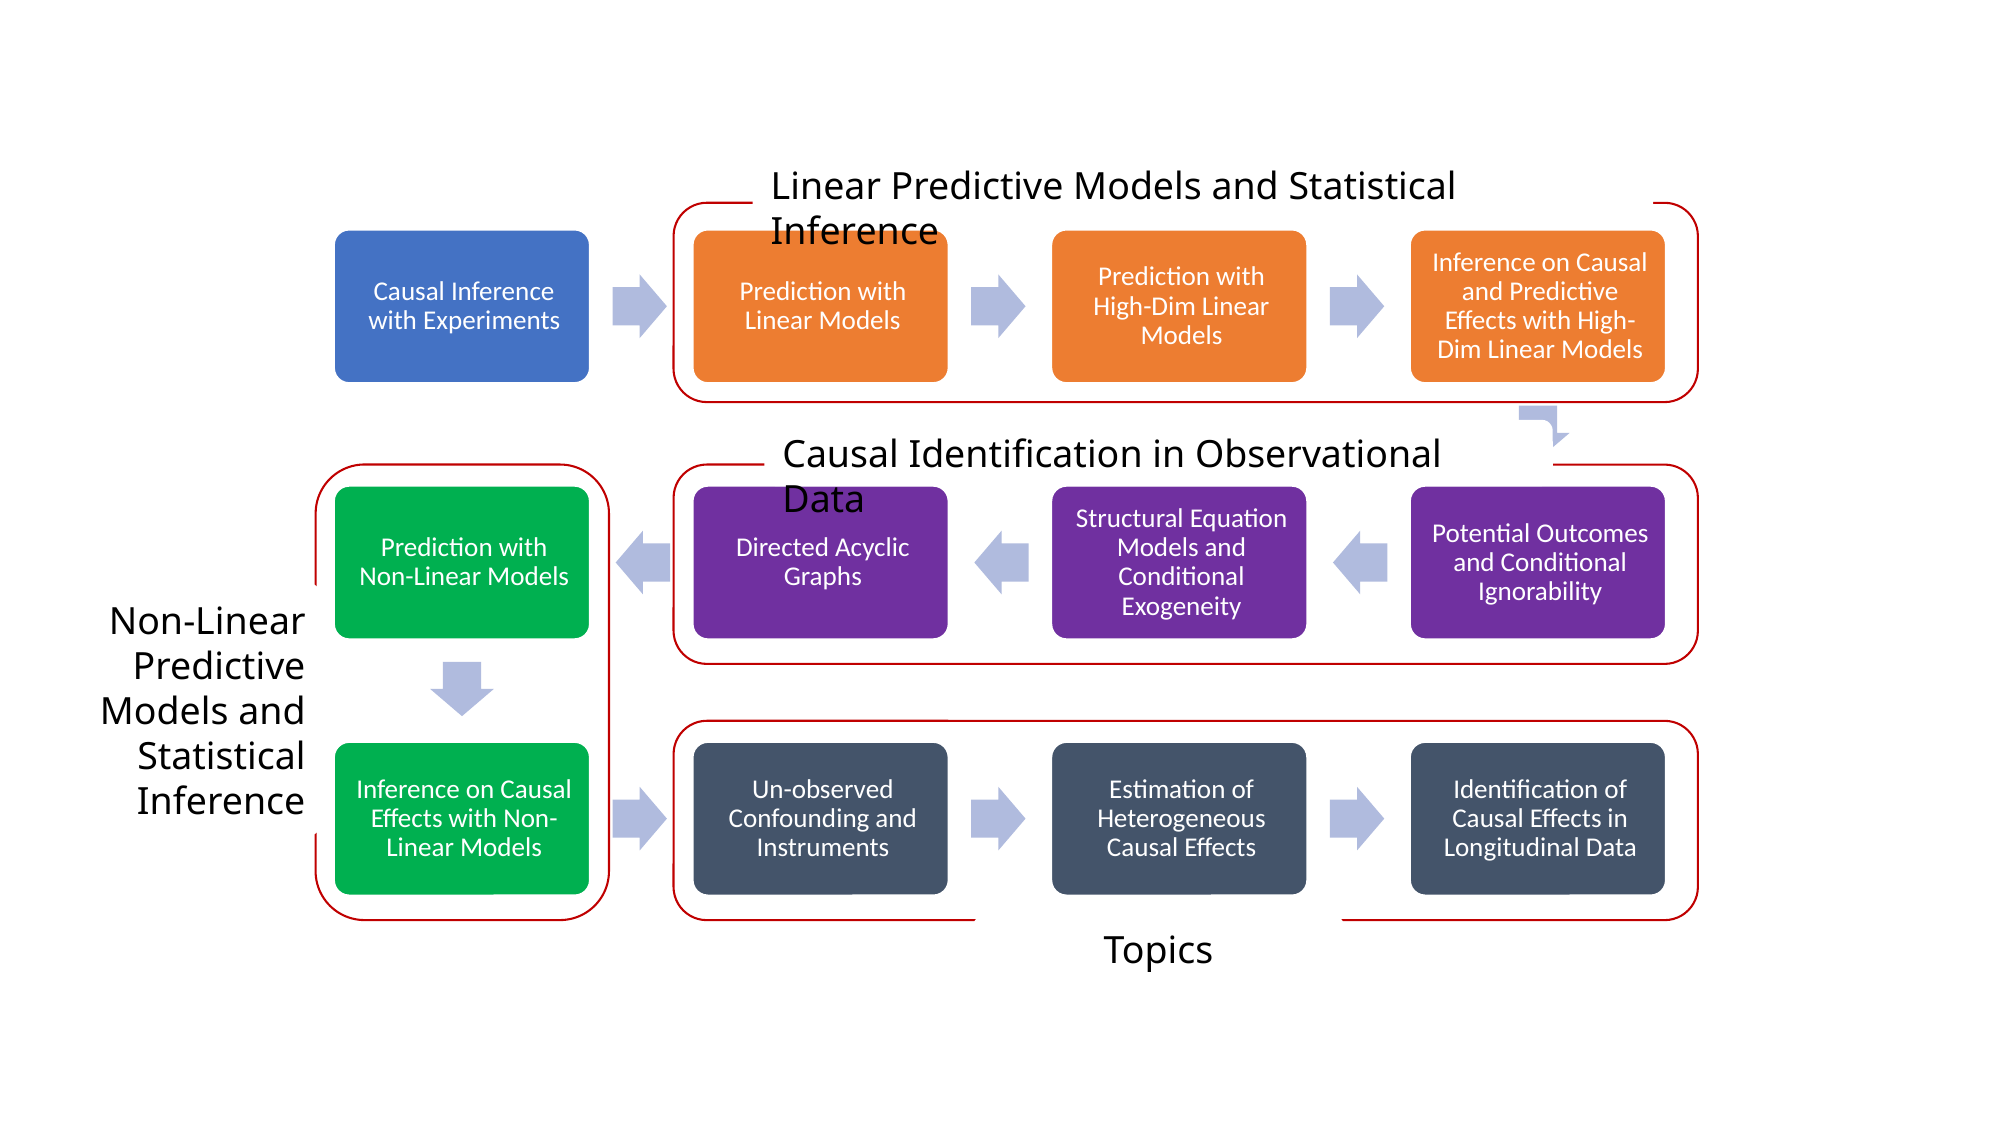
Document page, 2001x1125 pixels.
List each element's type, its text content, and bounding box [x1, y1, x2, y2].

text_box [333, 117, 1667, 1007]
text_box [314, 474, 333, 610]
text_box [1667, 201, 1699, 403]
text_box Non-Linear Predictive Models and Statistical Inference [6, 576, 333, 843]
text_box [1667, 463, 1699, 665]
text_box [1667, 719, 1699, 922]
text_box [314, 809, 333, 910]
